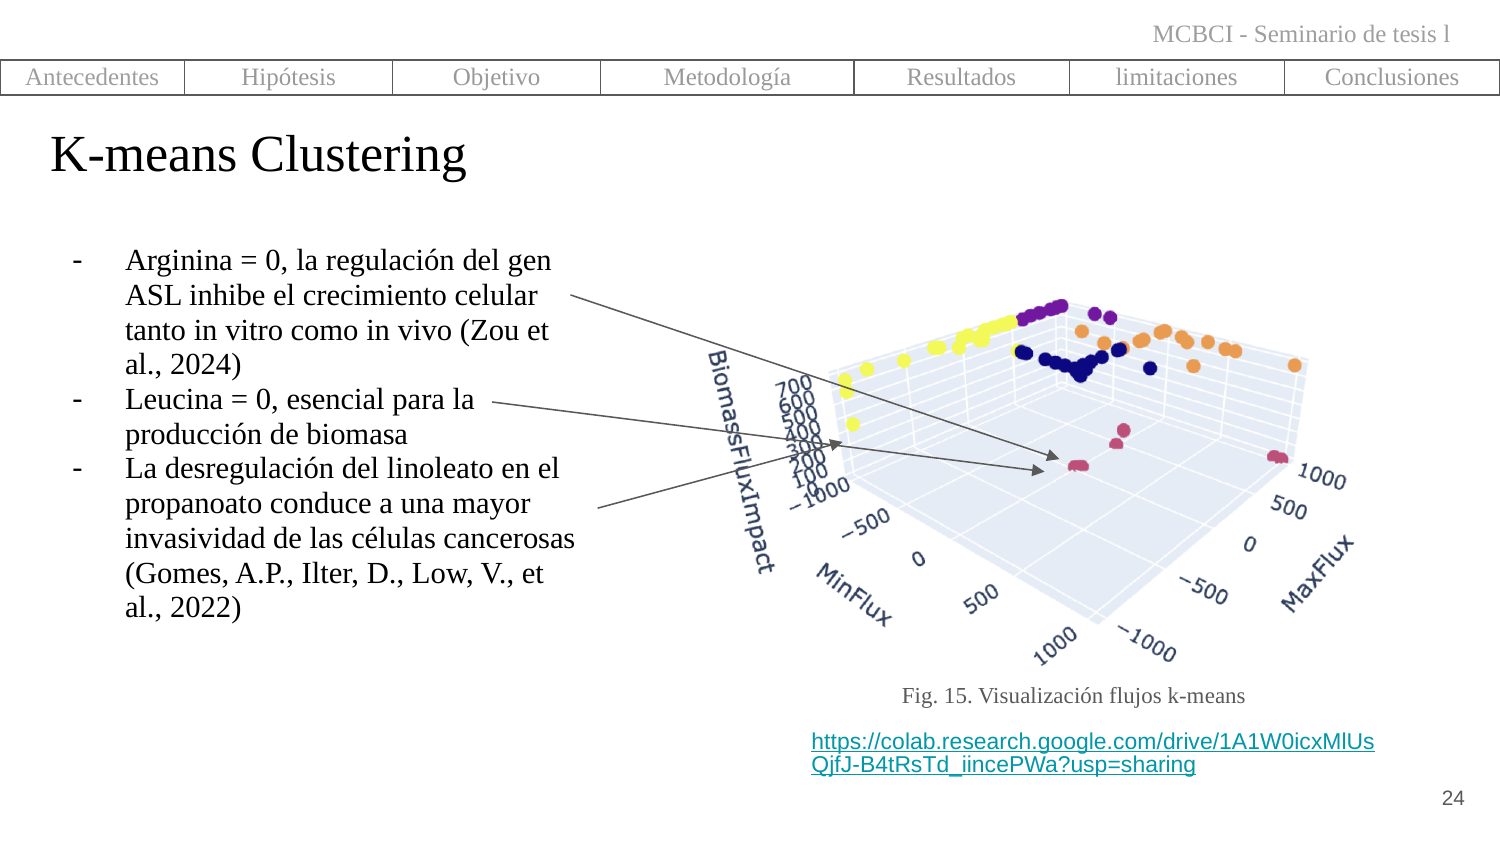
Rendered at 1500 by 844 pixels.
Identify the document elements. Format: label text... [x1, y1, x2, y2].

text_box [597, 441, 843, 509]
text_box K-means Clustering [34, 111, 1433, 206]
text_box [570, 294, 1060, 460]
table_header Antecedentes [1, 61, 184, 94]
table_header Hipótesis [185, 61, 392, 94]
text_box Arginina = 0, la regulación del gen ASL inhibe el crecimiento celular tanto in vitro como in vivo (Zou et al., 2024) Leucina = 0, esencial para la producción de biomasa La desregulación del linoleato en el propanoato conduce a una mayor invasividad de las células cancerosas (Gomes, A.P., Ilter, D., Low, V., et al., 2022) [34, 227, 598, 789]
table_header Metodología [601, 61, 853, 94]
text_box MCBCI - Seminario de tesis l [890, 5, 1473, 60]
slide_number ‹#› [1389, 764, 1480, 830]
picture [683, 190, 1466, 680]
table_header Conclusiones [1285, 61, 1499, 94]
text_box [491, 401, 1045, 472]
table_header Resultados [855, 61, 1069, 94]
text_box Fig. 15. Visualización flujos k-means [747, 688, 1401, 721]
table_header limitaciones [1070, 61, 1284, 94]
table_header Objetivo [393, 61, 600, 94]
text_box https://colab.research.google.com/drive/1A1W0icxMlUsQjfJ-B4tRsTd_iincePWa?usp=sharing [796, 721, 1397, 804]
